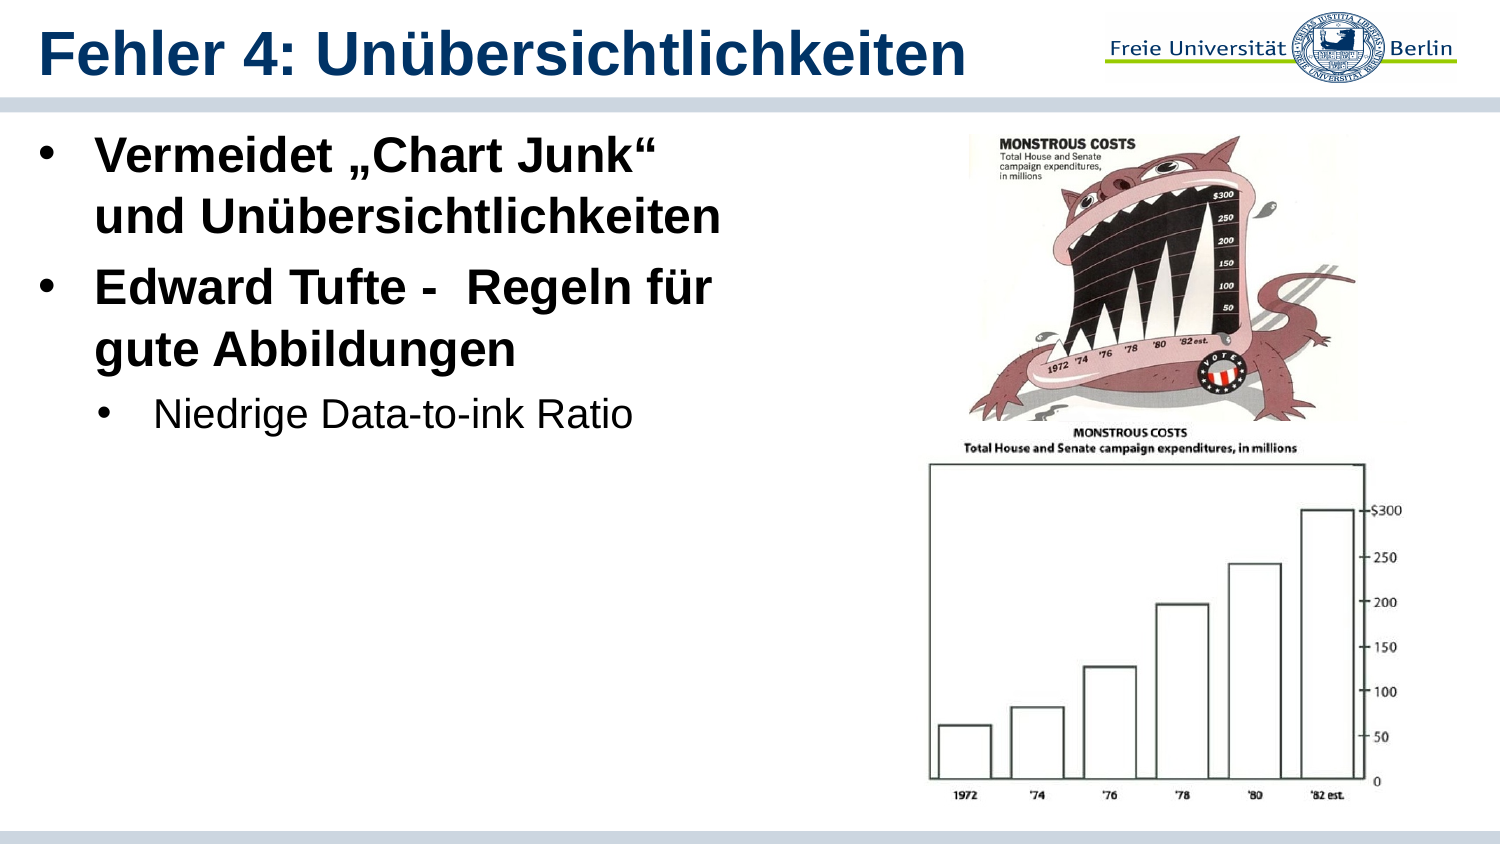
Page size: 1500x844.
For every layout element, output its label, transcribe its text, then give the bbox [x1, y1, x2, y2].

title Fehler 4: Unübersichtlichkeiten [38, 12, 1098, 83]
picture [1105, 12, 1457, 83]
picture [916, 134, 1408, 808]
list Vermeidet „Chart Junk“ und Unübersichtlichkeiten Edward Tufte - Regeln für gute Abbildungen Niedrige Data-to-ink Ratio [38, 120, 751, 817]
